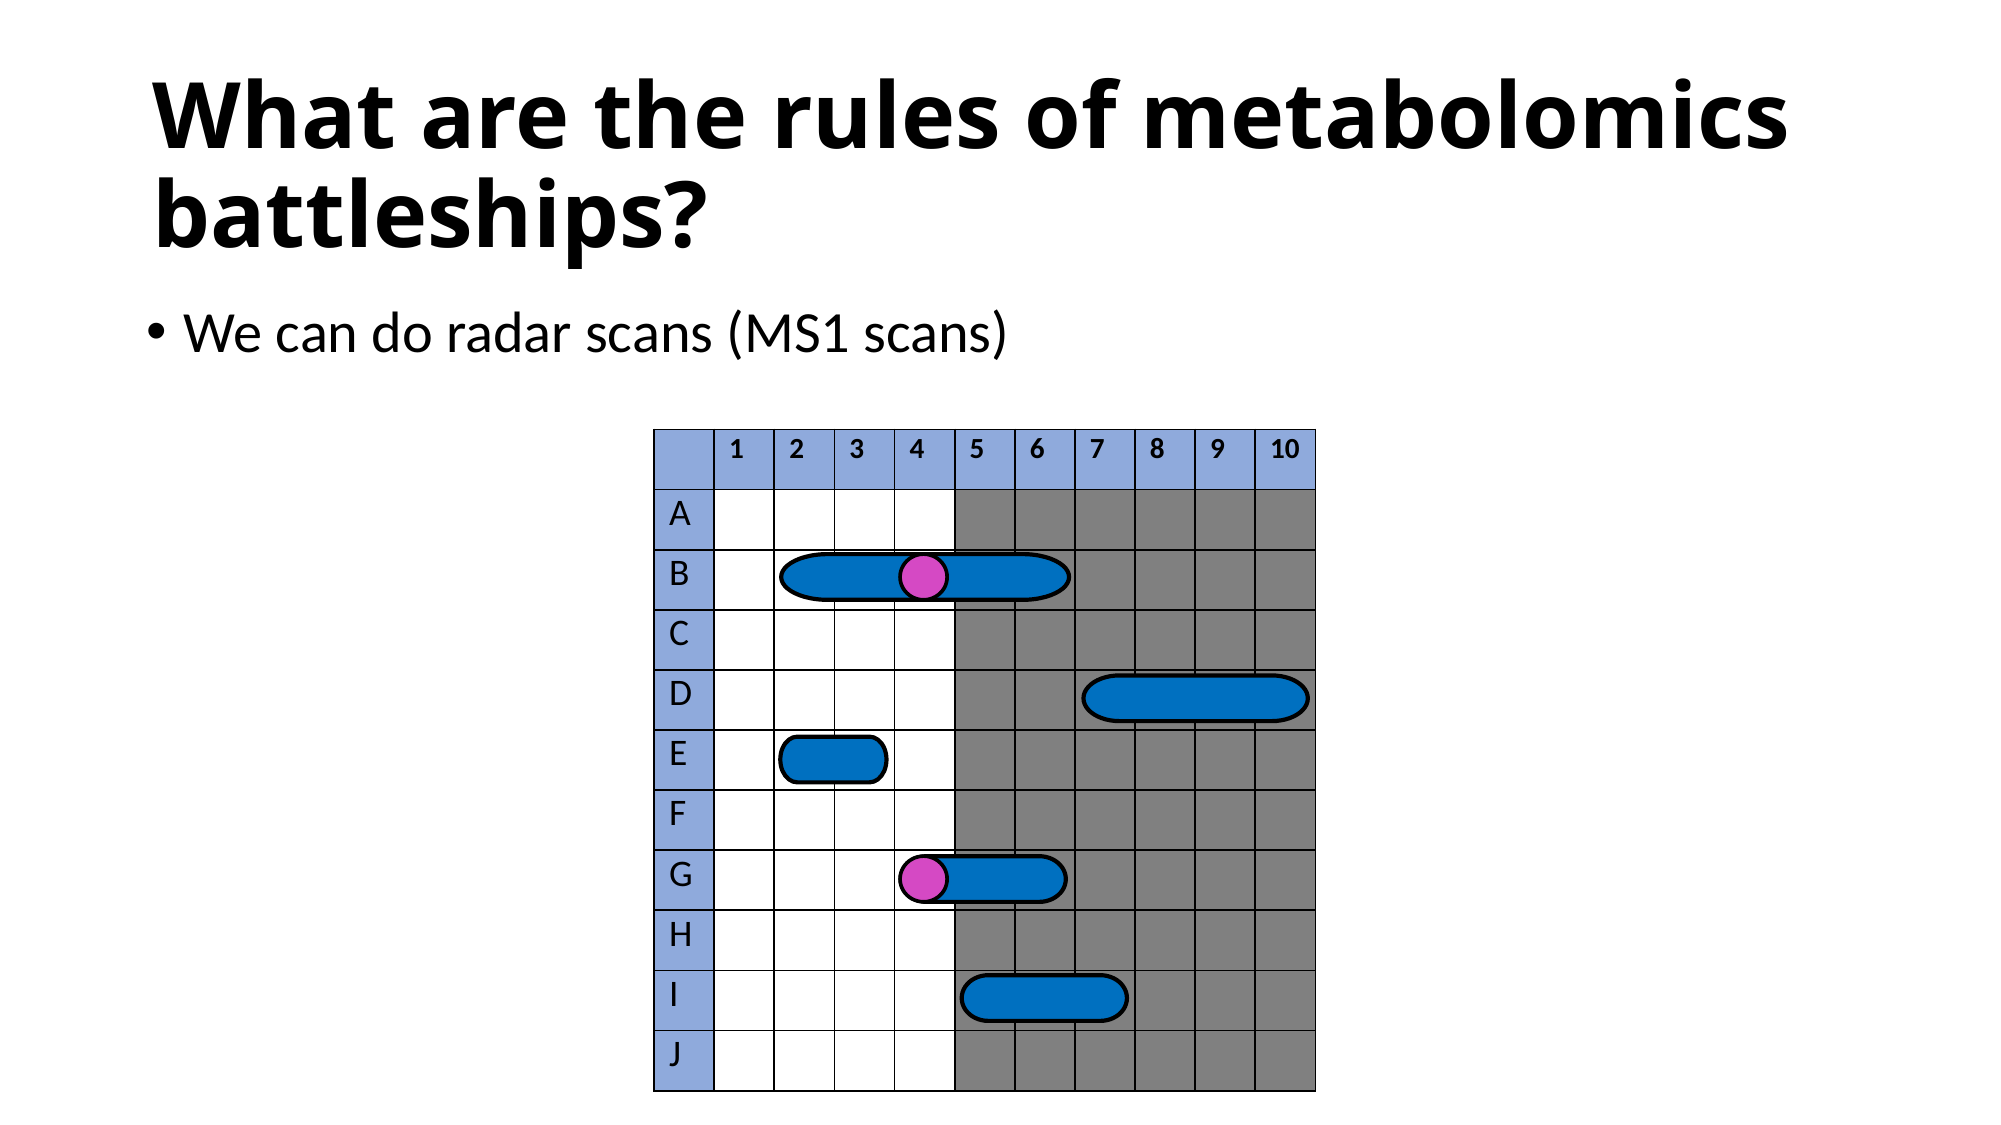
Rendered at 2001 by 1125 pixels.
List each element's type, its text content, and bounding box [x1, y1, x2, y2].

text_box [931, 553, 1071, 601]
table_cell [1076, 791, 1134, 849]
table_header 6 [1016, 430, 1074, 489]
table_cell [835, 671, 894, 729]
table_cell [1076, 911, 1134, 970]
table_cell [1136, 611, 1194, 669]
text_box [779, 735, 888, 784]
table_cell [895, 731, 954, 789]
table_cell J [655, 1031, 713, 1090]
table_cell [1016, 731, 1074, 789]
table_cell [1016, 671, 1074, 729]
table_cell [1016, 490, 1074, 549]
table_cell [1196, 911, 1254, 970]
table_cell [775, 731, 834, 789]
table_cell [1076, 851, 1134, 909]
table_cell [956, 1031, 1014, 1090]
table_header 7 [1076, 430, 1134, 489]
table_cell [1136, 791, 1194, 849]
table_cell [775, 611, 834, 669]
table_cell [1196, 490, 1254, 549]
table_cell [775, 551, 834, 609]
table_cell H [655, 911, 713, 970]
text_box [931, 855, 1067, 903]
table_cell [1076, 1031, 1134, 1090]
text_box [1082, 674, 1309, 723]
table_cell [1136, 731, 1194, 789]
table_cell [1016, 851, 1074, 909]
table_cell [956, 611, 1014, 669]
table_header 4 [895, 430, 954, 489]
table_cell [1256, 1031, 1315, 1090]
table_cell [715, 1031, 773, 1090]
table_cell [775, 911, 834, 970]
table_cell [895, 1031, 954, 1090]
table_cell [1076, 671, 1134, 729]
table_cell [835, 971, 894, 1030]
table_cell [1256, 851, 1315, 909]
table_cell [956, 851, 1014, 855]
table_header 8 [1136, 430, 1194, 489]
table_cell [715, 551, 773, 609]
table_cell [775, 671, 834, 729]
table_cell [895, 601, 954, 609]
table_header 9 [1196, 430, 1254, 489]
table_cell [1196, 1031, 1254, 1090]
table_cell [1196, 731, 1254, 789]
table_cell [956, 601, 1014, 609]
table_header [655, 430, 713, 489]
table_cell [715, 490, 773, 549]
table_cell [1076, 611, 1134, 669]
table_cell D [655, 671, 713, 729]
table_cell F [655, 791, 713, 849]
table_cell [1256, 611, 1315, 669]
table_cell [835, 851, 894, 909]
title What are the rules of metabolomics battleships? [137, 59, 1863, 278]
table_cell [1136, 723, 1194, 729]
table_cell [1016, 791, 1074, 849]
table_cell [1256, 791, 1315, 849]
table_cell [715, 611, 773, 669]
table_cell [1016, 551, 1074, 609]
table_cell [1016, 611, 1074, 669]
table_cell [895, 490, 954, 549]
table_cell [1256, 971, 1315, 1030]
table_cell [1196, 551, 1254, 609]
table_cell [835, 490, 894, 549]
table_cell [835, 601, 894, 609]
table_cell [1136, 971, 1194, 1030]
table_cell [956, 731, 1014, 789]
table_cell [775, 1031, 834, 1090]
table_cell [895, 971, 954, 1030]
table_cell [775, 851, 834, 909]
table_cell [895, 851, 954, 909]
table_cell [1076, 490, 1134, 549]
table_cell [895, 911, 954, 970]
table_cell [1136, 911, 1194, 970]
table_header 3 [835, 430, 894, 489]
table_cell [1196, 791, 1254, 849]
table_cell [715, 851, 773, 909]
table_cell [1136, 1031, 1194, 1090]
table_cell [835, 731, 894, 789]
table_cell E [655, 731, 713, 789]
text_box [899, 855, 949, 903]
table_cell [895, 611, 954, 669]
table_cell [835, 1031, 894, 1090]
table_cell [1016, 911, 1074, 970]
table_cell [1256, 490, 1315, 549]
table_cell [775, 971, 834, 1030]
table_cell [1136, 551, 1194, 609]
table_cell [1256, 731, 1315, 789]
table_cell [715, 791, 773, 849]
table_cell [1256, 911, 1315, 970]
text_box We can do radar scans (MS1 scans) [131, 294, 1857, 396]
table_cell [835, 911, 894, 970]
table_cell A [655, 490, 713, 549]
table_cell [1076, 551, 1134, 609]
text_box [899, 553, 949, 601]
table_cell [1256, 671, 1315, 729]
table_cell [715, 731, 773, 789]
table_cell [1016, 1031, 1074, 1090]
table_header 10 [1256, 430, 1315, 489]
table_header 2 [775, 430, 834, 489]
table_cell [956, 903, 1014, 909]
table_cell [775, 791, 834, 849]
table_cell I [655, 971, 713, 1030]
table_cell [775, 490, 834, 549]
table_cell C [655, 611, 713, 669]
table_cell [715, 671, 773, 729]
table_cell [715, 911, 773, 970]
table_cell G [655, 851, 713, 909]
table_header 1 [715, 430, 773, 489]
text_box [960, 974, 1128, 1022]
table_cell [956, 911, 1014, 970]
table_cell [1256, 551, 1315, 609]
table_cell [956, 490, 1014, 549]
table_cell [835, 611, 894, 669]
table_header 5 [956, 430, 1014, 489]
table_cell [956, 791, 1014, 849]
table_cell [1136, 851, 1194, 909]
table_cell [1196, 851, 1254, 909]
table_cell [956, 971, 1014, 1030]
table_cell [895, 671, 954, 729]
table_cell [1196, 971, 1254, 1030]
table_cell [1076, 971, 1134, 1030]
table_cell [1196, 611, 1254, 669]
table_cell [895, 791, 954, 849]
table_cell [1076, 731, 1134, 789]
text_box [780, 553, 917, 601]
table_cell [1196, 723, 1254, 729]
table_cell B [655, 551, 713, 609]
table_cell [1016, 1022, 1074, 1030]
table_cell [715, 971, 773, 1030]
table_cell [956, 671, 1014, 729]
table_cell [835, 791, 894, 849]
table_cell [1136, 490, 1194, 549]
